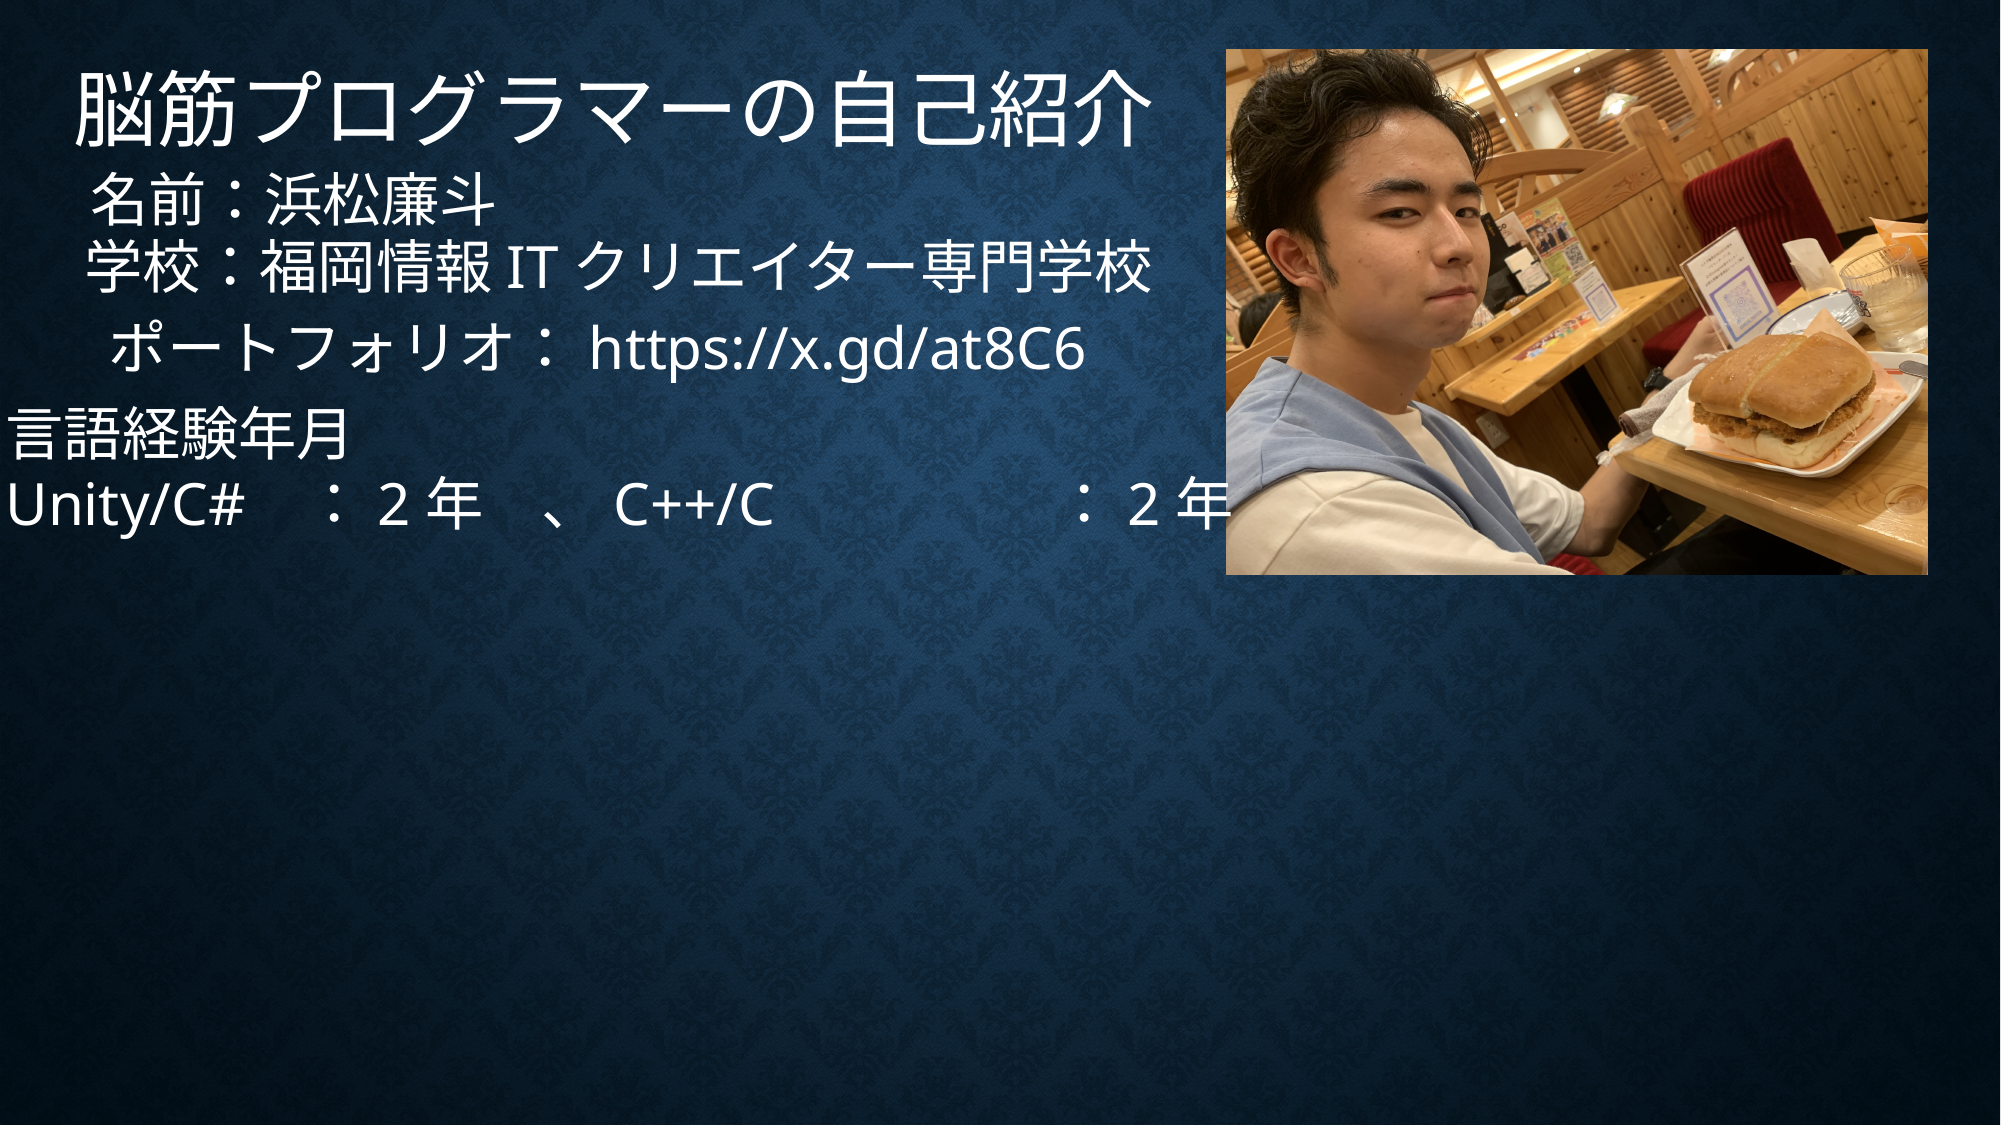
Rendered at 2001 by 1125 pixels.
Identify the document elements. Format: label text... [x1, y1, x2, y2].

text_box 名前：浜松廉斗 [75, 155, 513, 222]
text_box 学校：福岡情報ITクリエイター専門学校 [70, 222, 1168, 308]
text_box 脳筋プログラマーの自己紹介 [58, 49, 1171, 164]
text_box 言語経験年月 Unity/C# ：2年 、C++/C ：2年 [0, 389, 1219, 545]
text_box ポートフォリオ：https://x.gd/at8C6 [94, 303, 1102, 389]
picture [1225, 48, 1928, 576]
